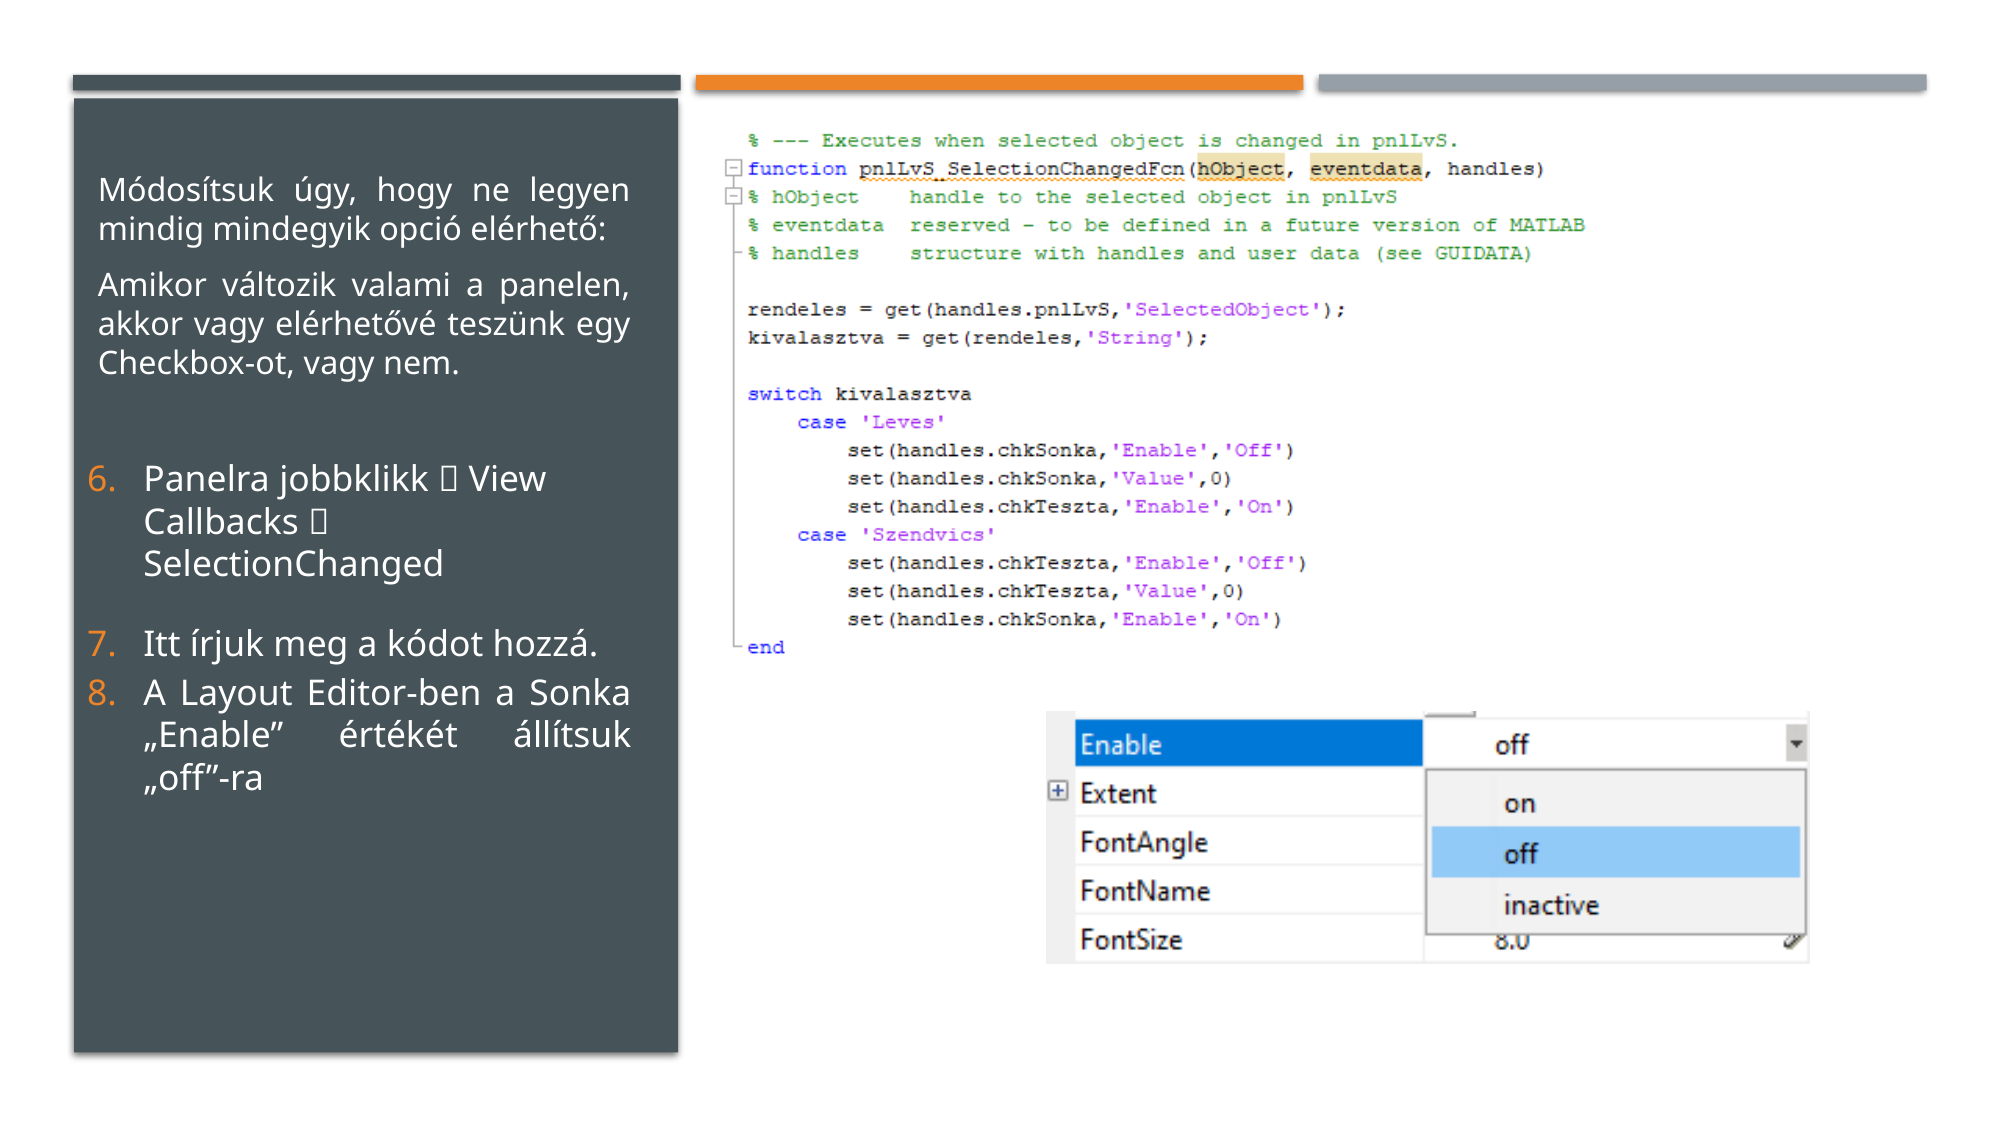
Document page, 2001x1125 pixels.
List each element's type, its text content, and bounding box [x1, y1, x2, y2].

text_box Panelra jobbklikk  View Callbacks  SelectionChanged Itt írjuk meg a kódot hozzá. [72, 448, 647, 752]
picture [1045, 710, 1810, 964]
picture [715, 124, 1599, 664]
list Módosítsuk úgy, hogy ne legyen mindig mindegyik opció elérhető: Amikor változik valami a panelen, akkor vagy elérhetővé teszünk egy Checkbox-ot, vagy nem. [82, 94, 647, 448]
text_box A Layout Editor-ben a Sonka „Enable” értékét állítsuk „off”-ra [72, 752, 647, 805]
